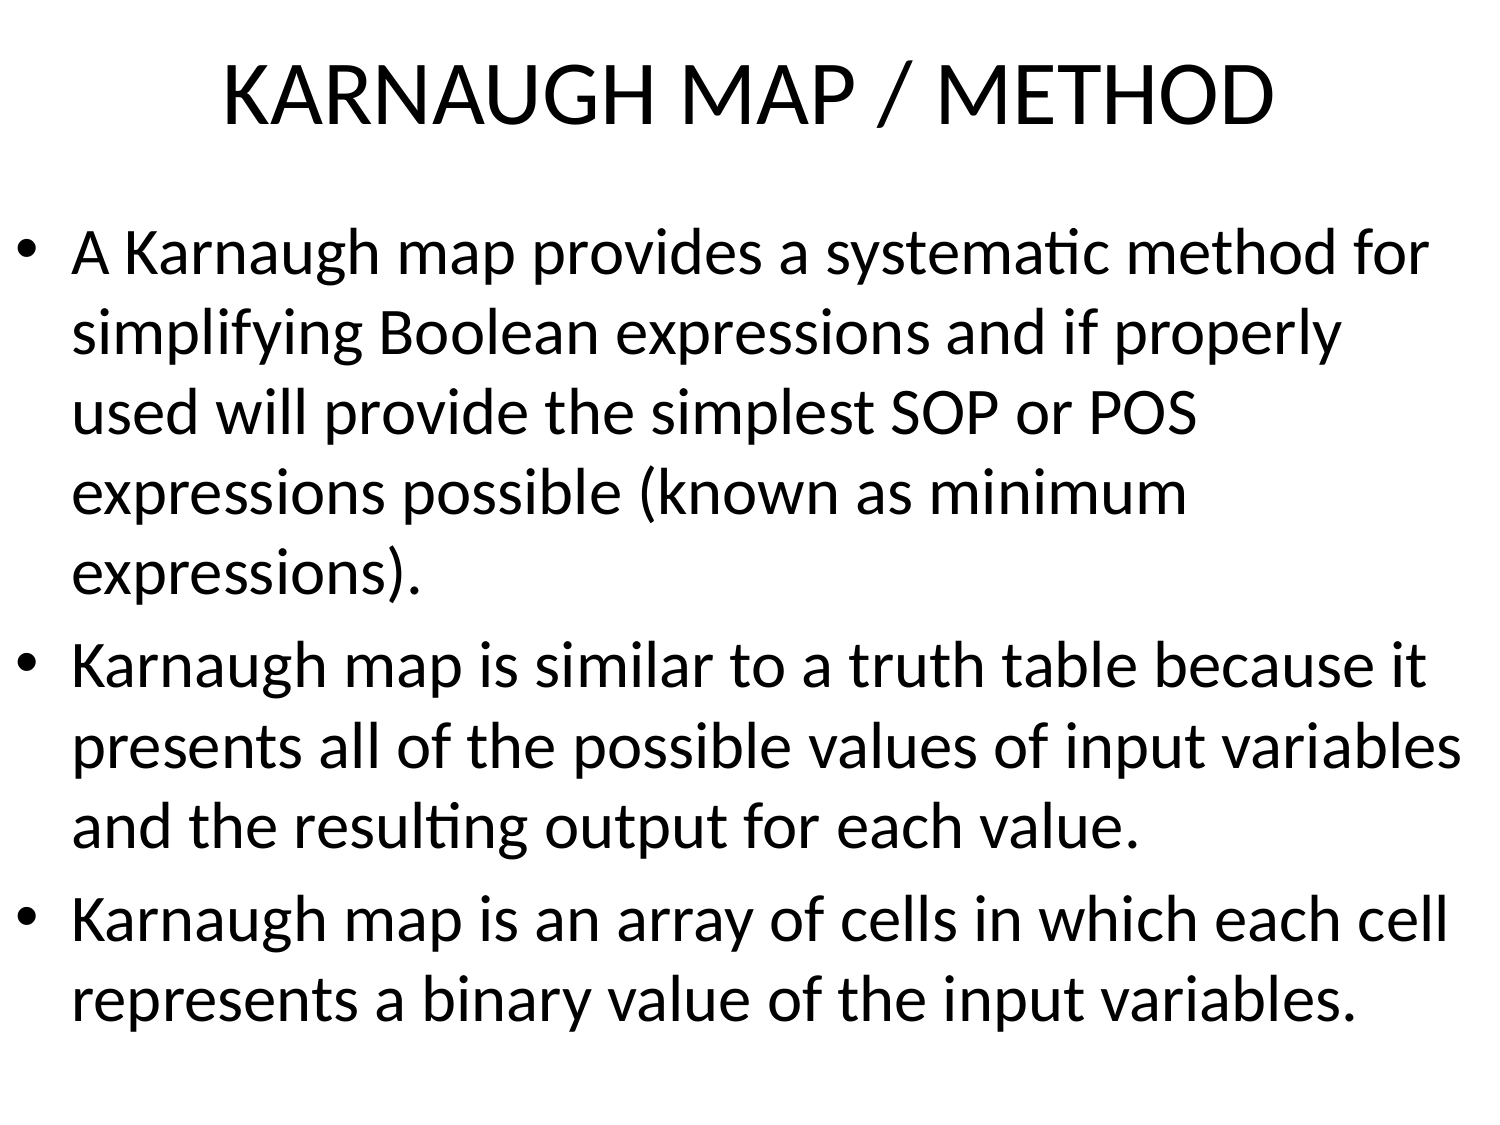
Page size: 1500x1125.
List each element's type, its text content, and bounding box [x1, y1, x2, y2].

list A Karnaugh map provides a systematic method for simplifying Boolean expressions and if properly used will provide the simplest SOP or POS expressions possible (known as minimum expressions). Karnaugh map is similar to a truth table because it presents all of the possible values of input variables and the resulting output for each value. Karnaugh map is an array of cells in which each cell represents a binary value of the input variables. [0, 200, 1500, 1125]
title KARNAUGH MAP / METHOD [75, 0, 1425, 175]
